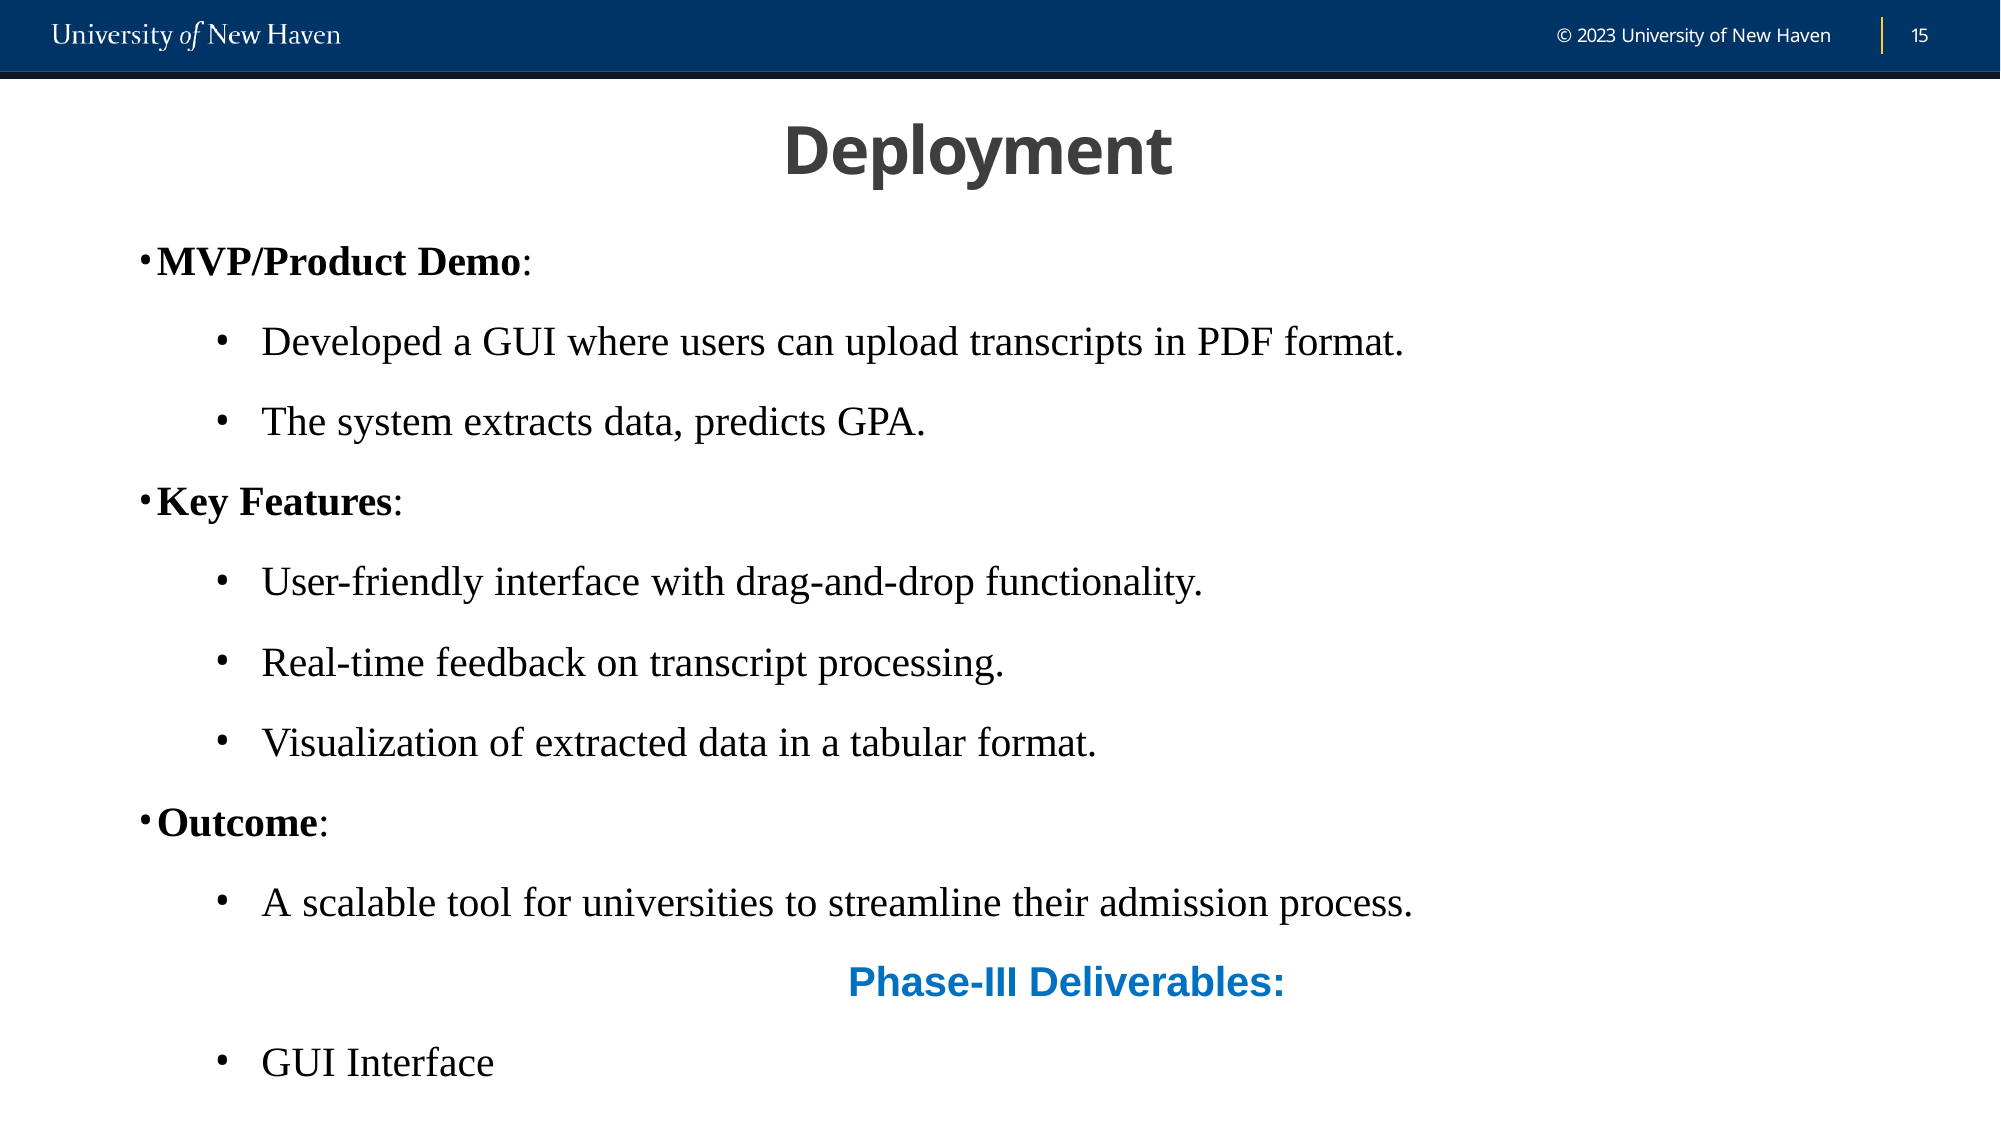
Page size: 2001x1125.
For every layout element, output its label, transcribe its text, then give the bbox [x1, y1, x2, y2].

title Deployment [539, 105, 1461, 201]
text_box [0, 17, 2000, 80]
text_box MVP/Product Demo: Developed a GUI where users can upload transcripts in PDF format. The system extracts data, predicts GPA. Key Features: User-friendly interface with drag-and-drop functionality. Real-time feedback on transcript processing. Visualization of extracted data in a tabular format. Outcome: A scalable tool for universities to streamline their admission process. Phase-III Deliverables: GUI Interface [137, 201, 1897, 1085]
